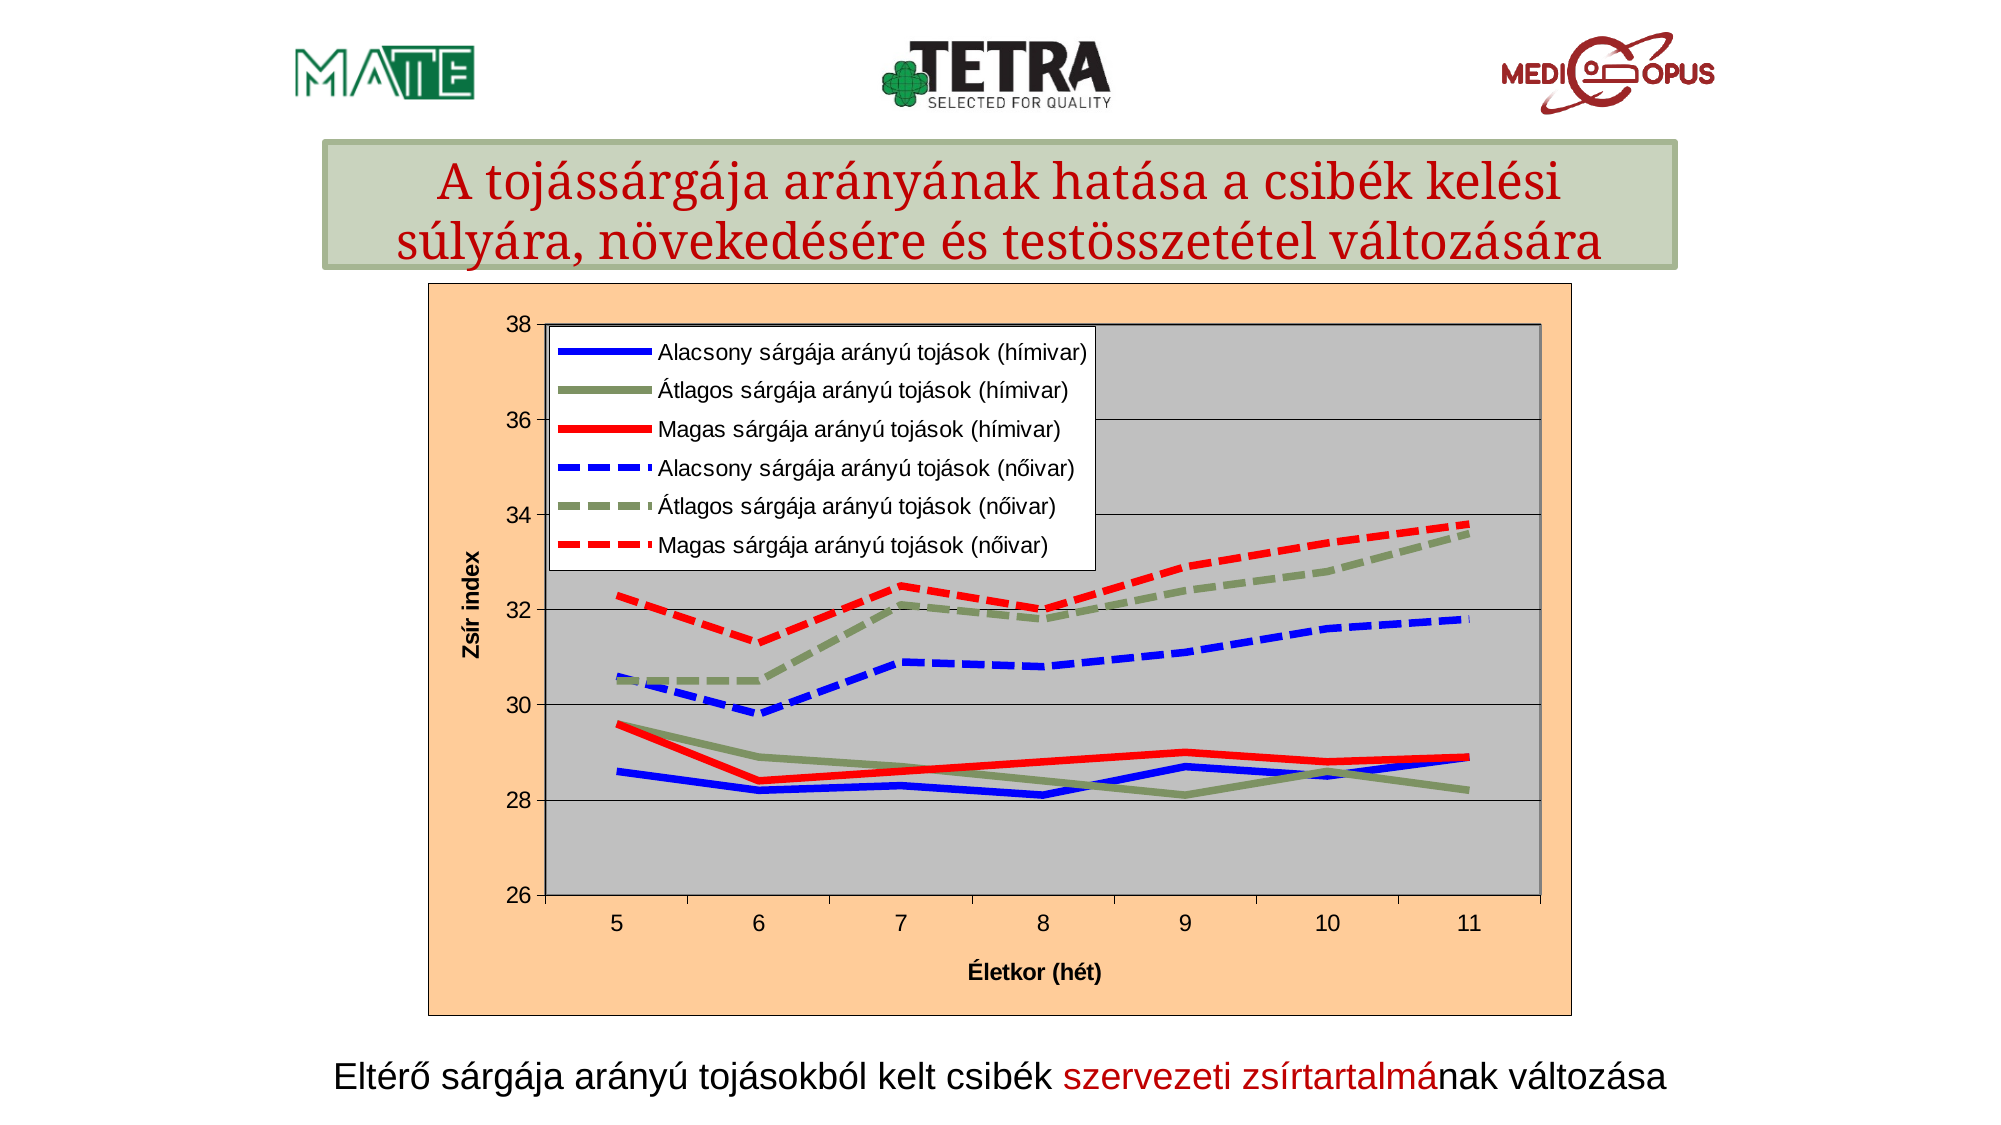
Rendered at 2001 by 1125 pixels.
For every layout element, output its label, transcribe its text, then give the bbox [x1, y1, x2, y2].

text_box A tojássárgája arányának hatása a csibék kelési súlyára, növekedésére és testösszetétel változására [322, 139, 1678, 270]
chart [429, 283, 1572, 1015]
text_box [281, 27, 1720, 119]
text_box Eltérő sárgája arányú tojásokból kelt csibék szervezeti zsírtartalmának változása [249, 1045, 1750, 1105]
